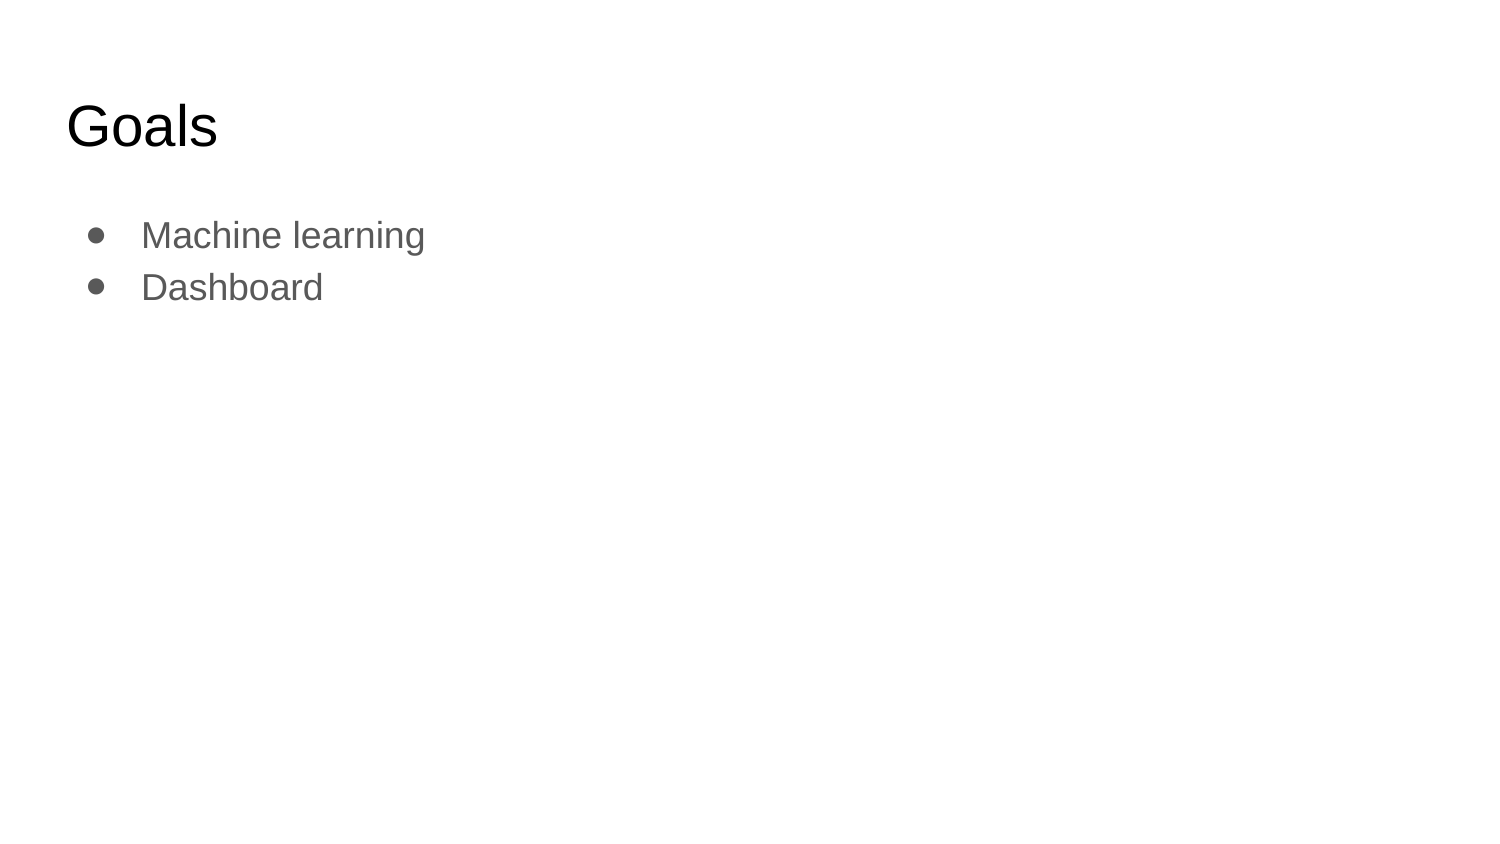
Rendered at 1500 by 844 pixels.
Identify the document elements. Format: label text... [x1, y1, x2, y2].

list Machine learning Dashboard [51, 189, 1449, 750]
title Goals [51, 72, 1449, 167]
